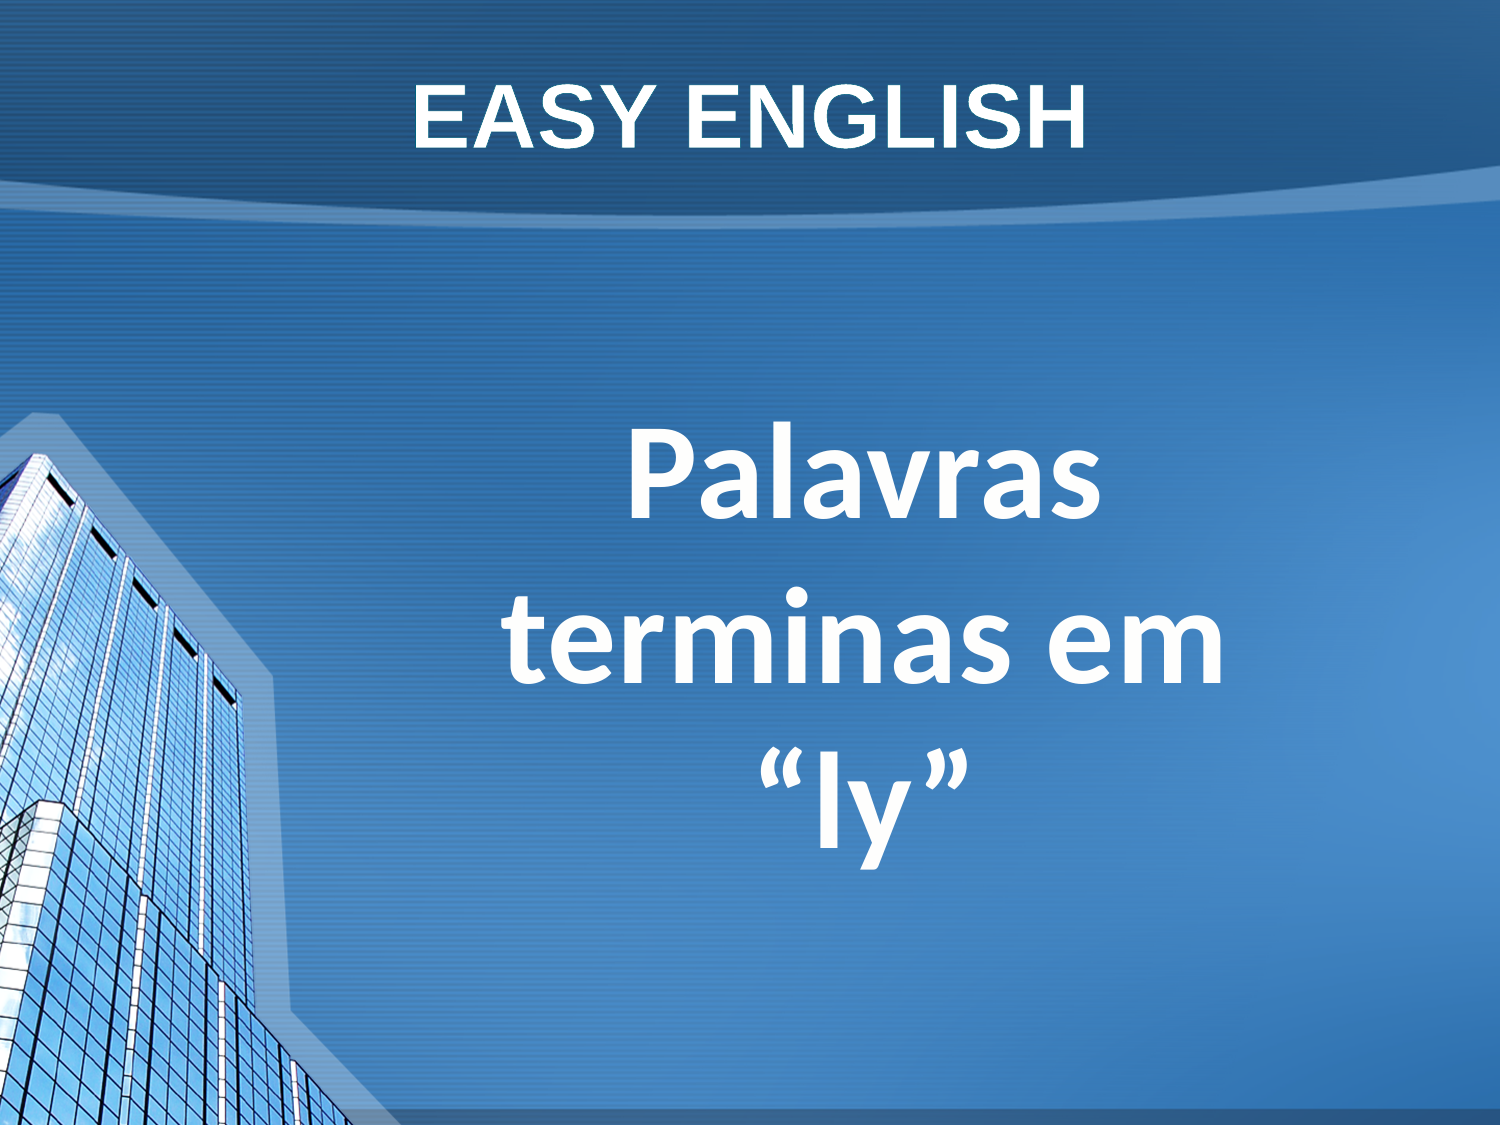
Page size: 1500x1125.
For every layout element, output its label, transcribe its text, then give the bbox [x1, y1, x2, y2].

picture [0, 0, 1500, 1125]
text_box EASY ENGLISH [186, 11, 1314, 212]
text_box Palavras terminas em “ly” [419, 373, 1311, 884]
